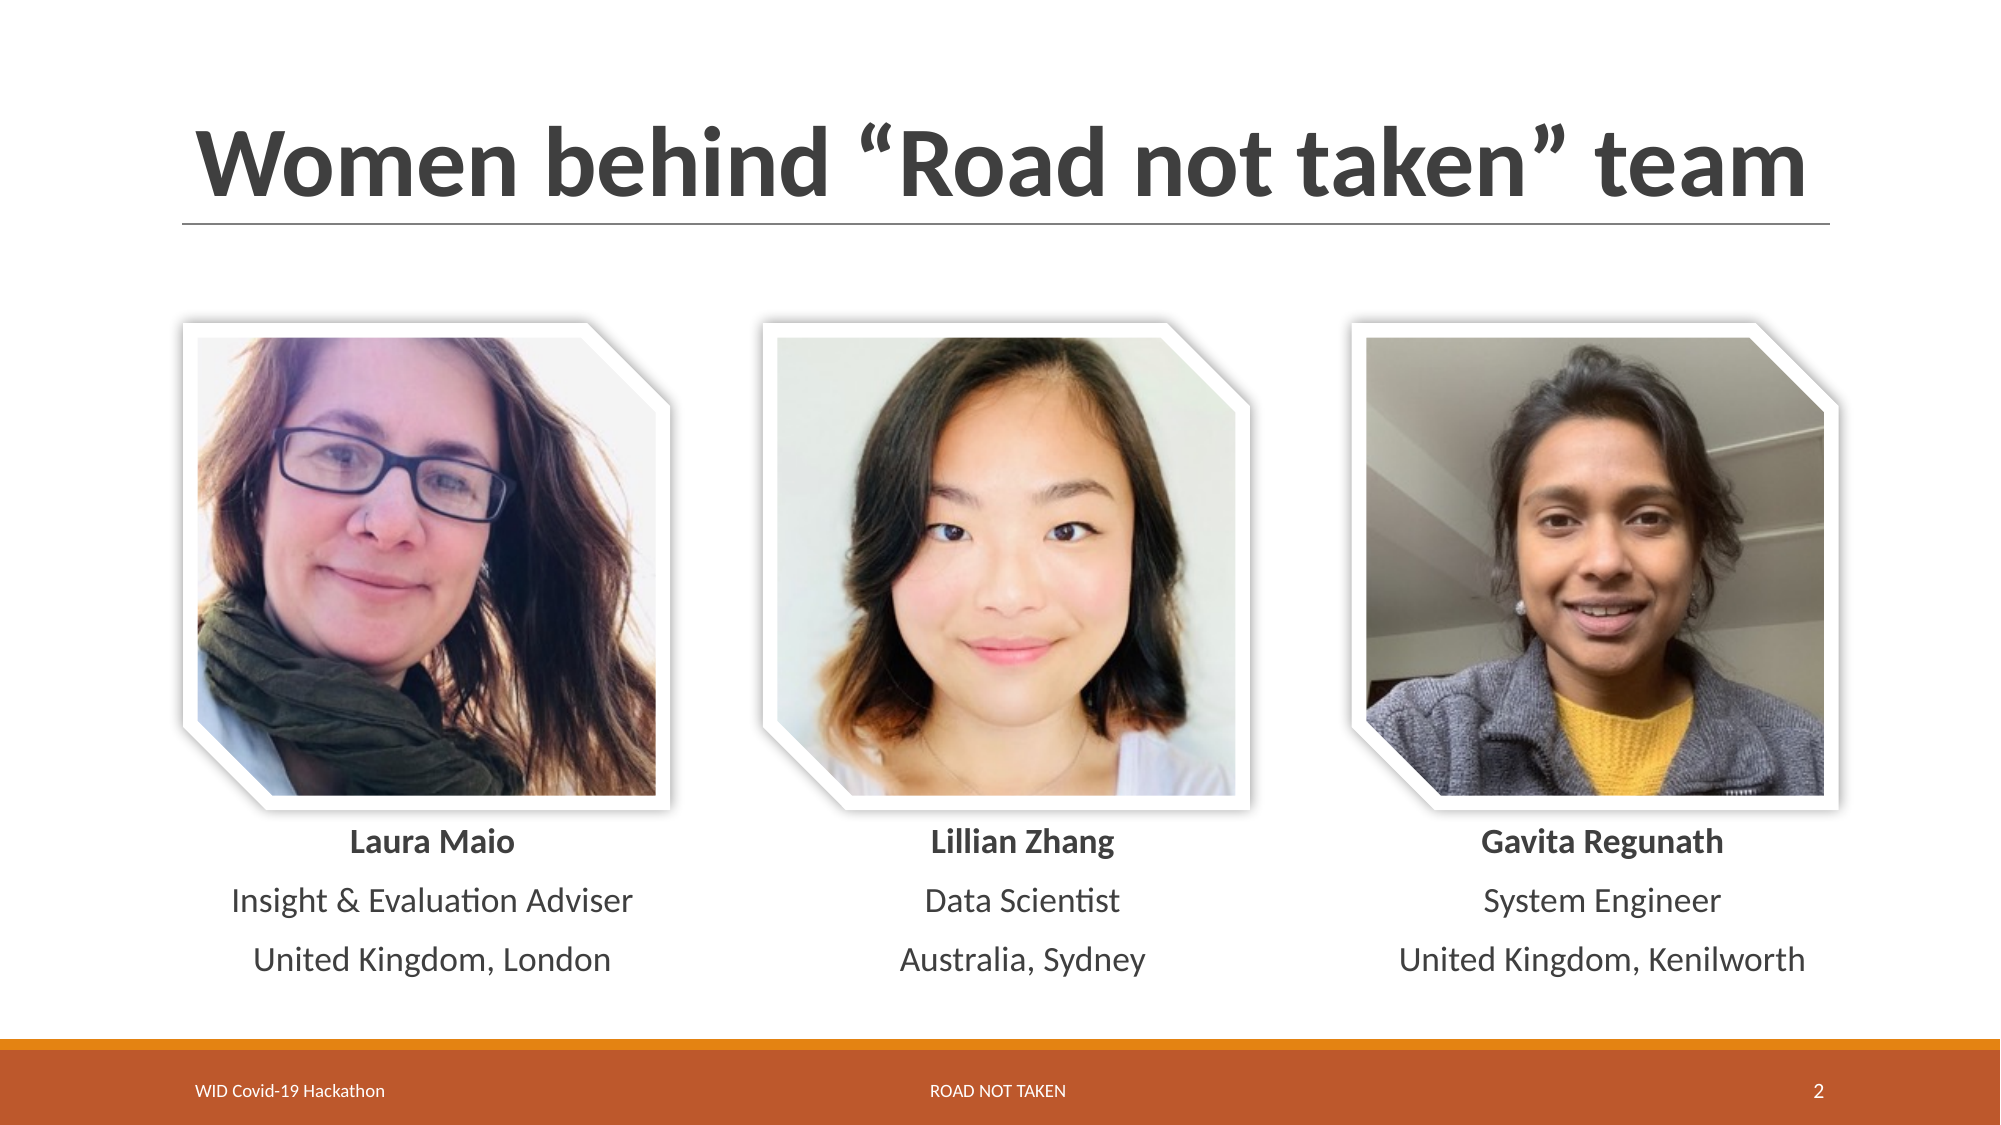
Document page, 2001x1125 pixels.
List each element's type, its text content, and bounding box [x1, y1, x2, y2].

list Laura Maio Insight & Evaluation Adviser United Kingdom, London [180, 822, 671, 997]
title Women behind “Road not taken” team [180, 47, 1830, 225]
slide_number 2 [1624, 1059, 1840, 1120]
text_box Gavita Regunath System Engineer United Kingdom, Kenilworth [1349, 822, 1841, 997]
picture [1358, 330, 1832, 804]
picture [769, 330, 1243, 804]
text_box Lillian Zhang Data Scientist Australia, Sydney [770, 822, 1261, 997]
footer ROAD NOT TAKEN [604, 1059, 1396, 1120]
picture [190, 330, 664, 804]
slide_number WID Covid-19 Hackathon [180, 1059, 586, 1120]
